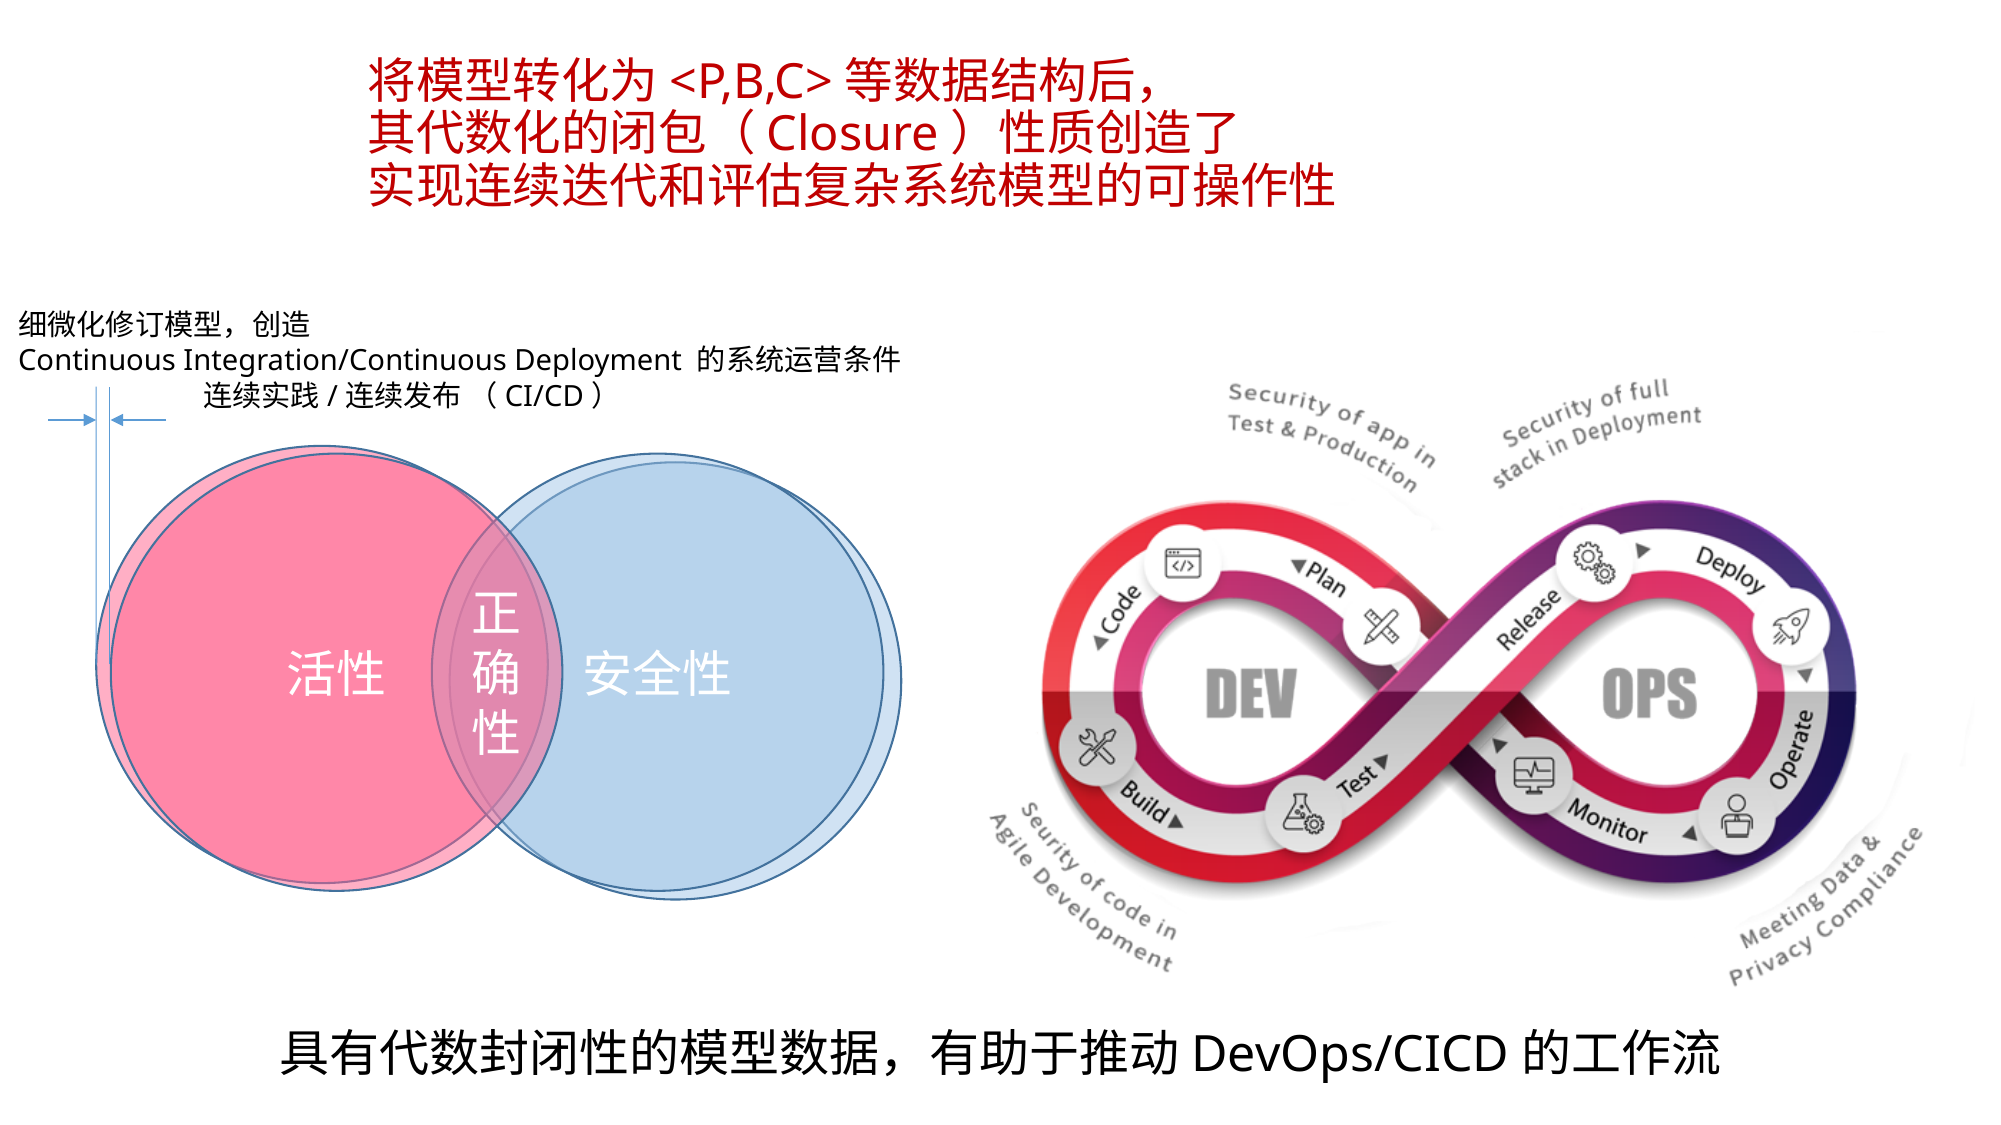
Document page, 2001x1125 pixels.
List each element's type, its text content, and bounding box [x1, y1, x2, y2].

text_box 连续实践/连续发布 （CI/CD） [188, 370, 635, 420]
title 将模型转化为<P,B,C>等数据结构后， 其代数化的闭包（Closure）性质创造了 实现连续迭代和评估复杂系统模型的可操作性 [352, 48, 1747, 222]
text_box 具有代数封闭性的模型数据，有助于推动DevOps/CICD的工作流 [264, 1014, 1737, 1089]
text_box 细微化修订模型，创造 Continuous Integration/Continuous Deployment 的系统运营条件 [3, 299, 917, 384]
picture [901, 331, 2001, 1053]
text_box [96, 445, 901, 900]
